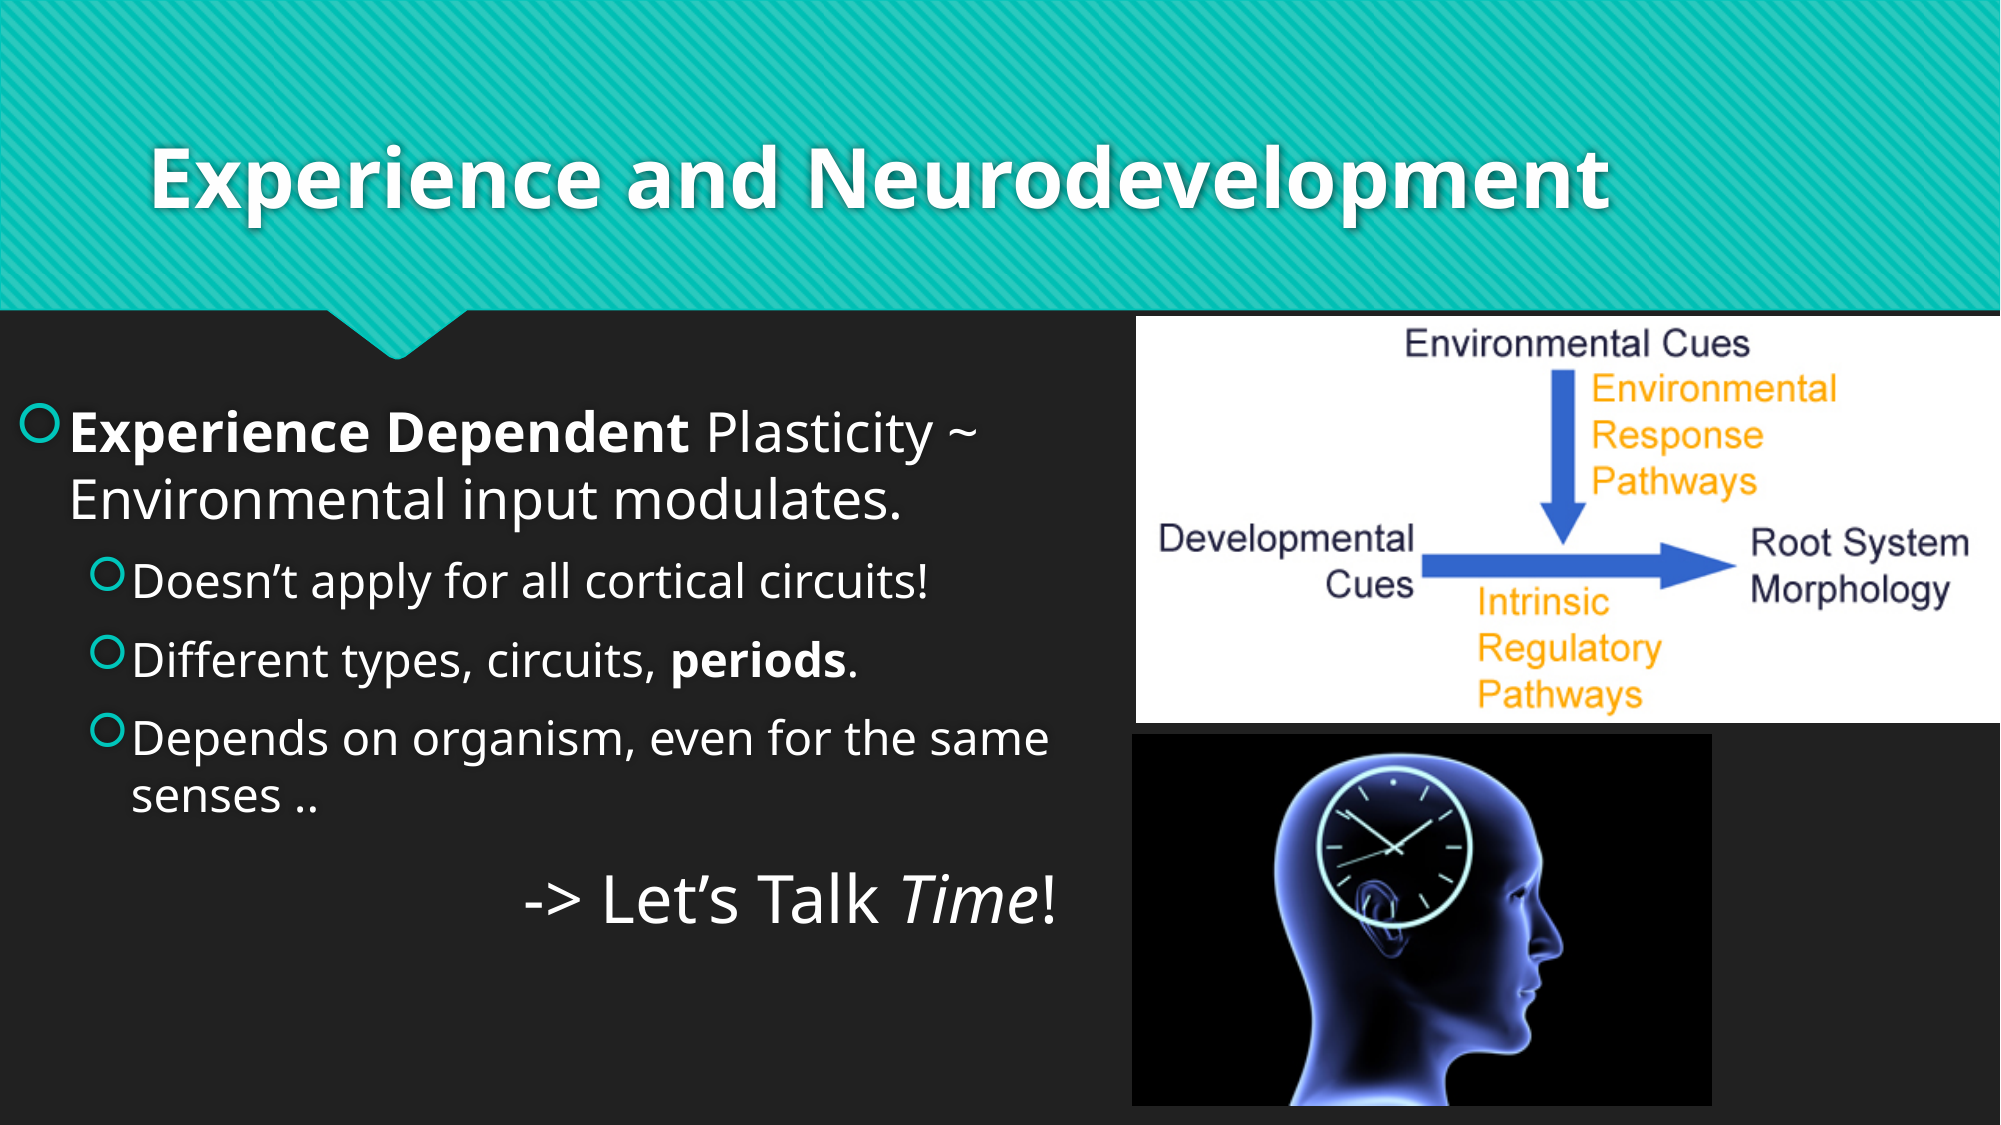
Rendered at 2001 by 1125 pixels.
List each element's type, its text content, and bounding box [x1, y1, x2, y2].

picture [1135, 315, 2000, 723]
title Experience and Neurodevelopment [132, 73, 1868, 233]
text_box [434, 734, 1712, 1106]
list Experience Dependent Plasticity ~ Environmental input modulates. Doesn’t apply for all cortical circuits! Different types, circuits, periods. Depends on organism, even for the same senses .. [0, 390, 1102, 834]
